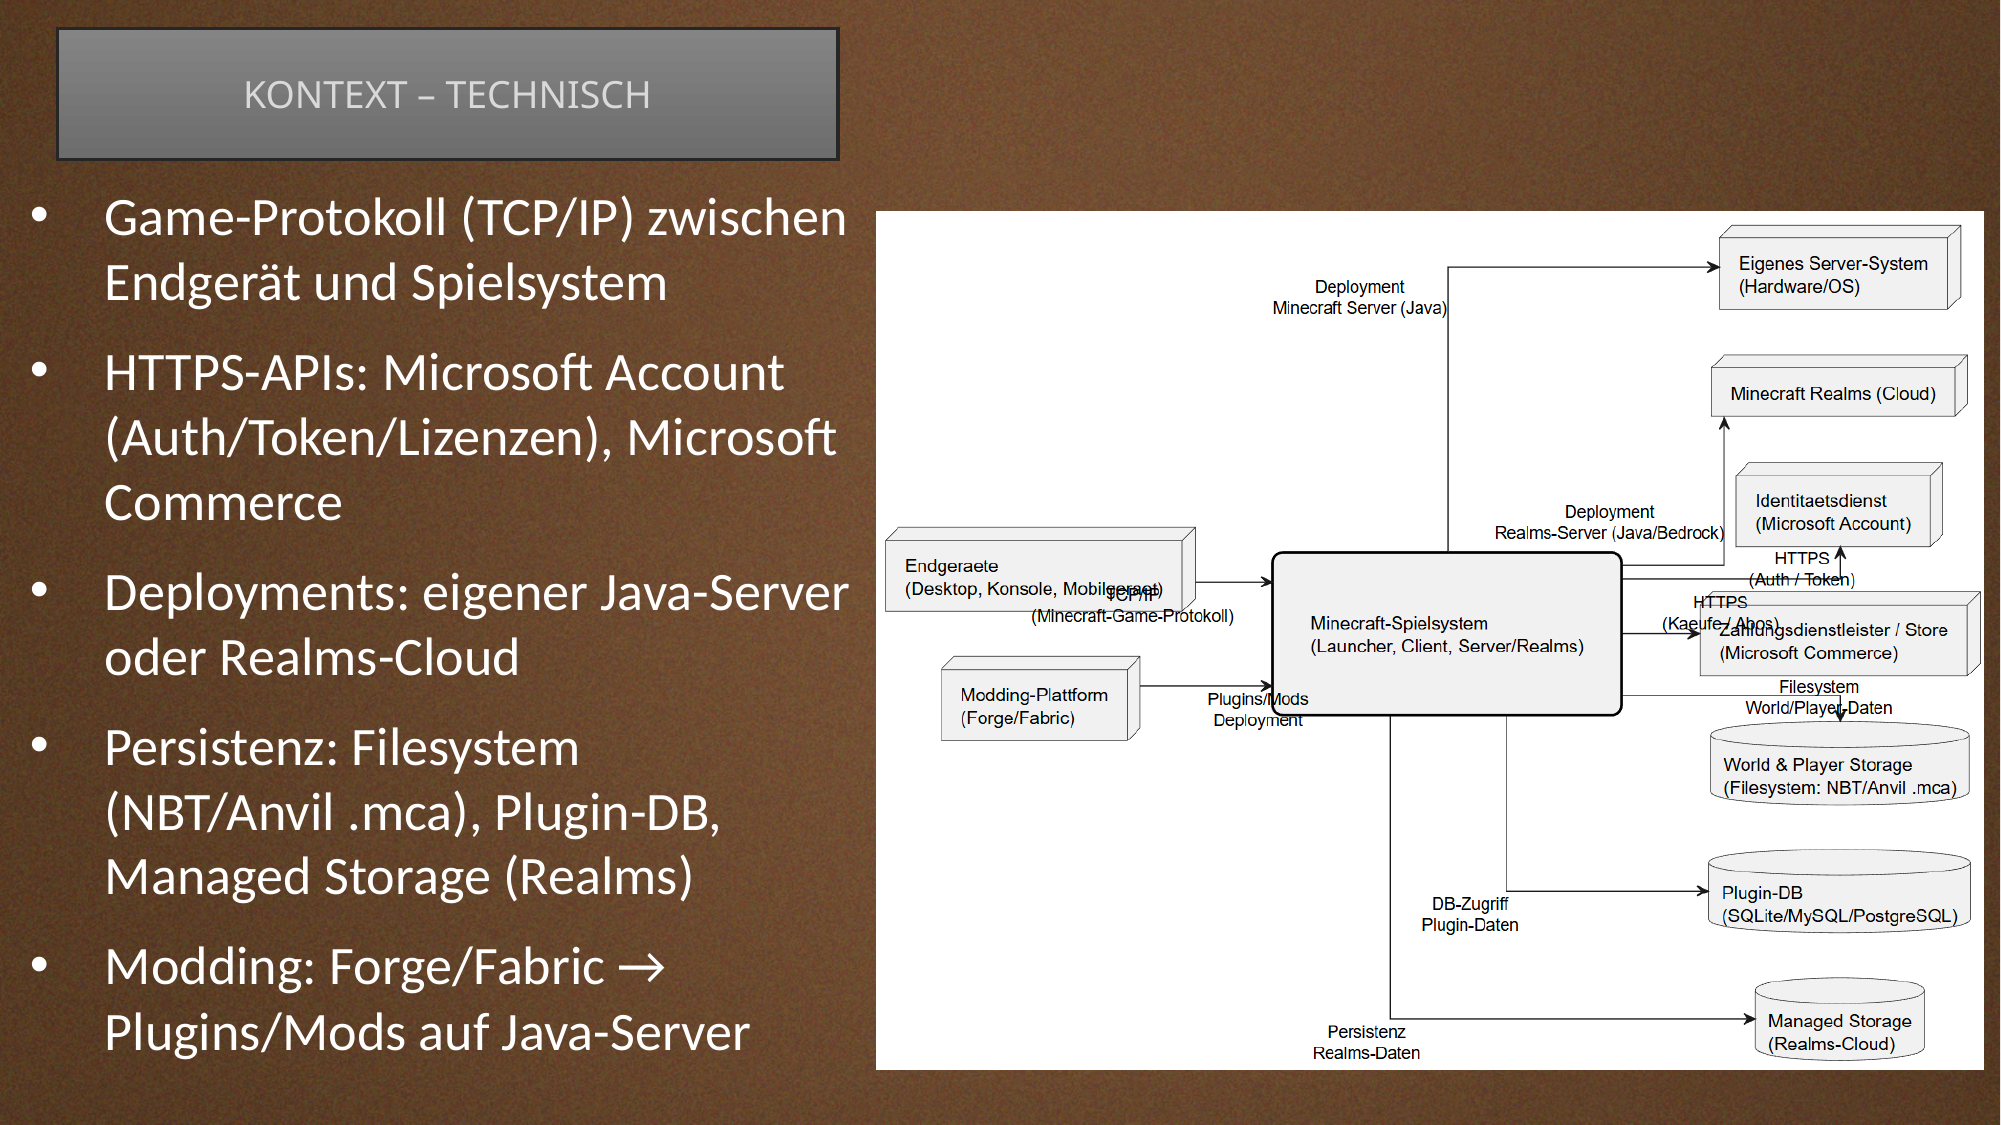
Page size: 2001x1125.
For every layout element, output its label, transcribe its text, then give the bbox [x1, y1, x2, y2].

picture [0, 0, 2001, 1125]
text_box KONTEXT – TECHNISCH [228, 63, 668, 124]
text_box Game-Protokoll (TCP/IP) zwischen Endgerät und Spielsystem HTTPS-APIs: Microsoft Account (Auth/Token/Lizenzen), Microsoft Commerce Deployments: eigener Java-Server oder Realms-Cloud Persistenz: Filesystem (NBT/Anvil .mca), Plugin-DB, Managed Storage (Realms) Modding: Forge/Fabric → Plugins/Mods auf Java-Server [15, 173, 878, 1069]
text_box [56, 27, 839, 160]
